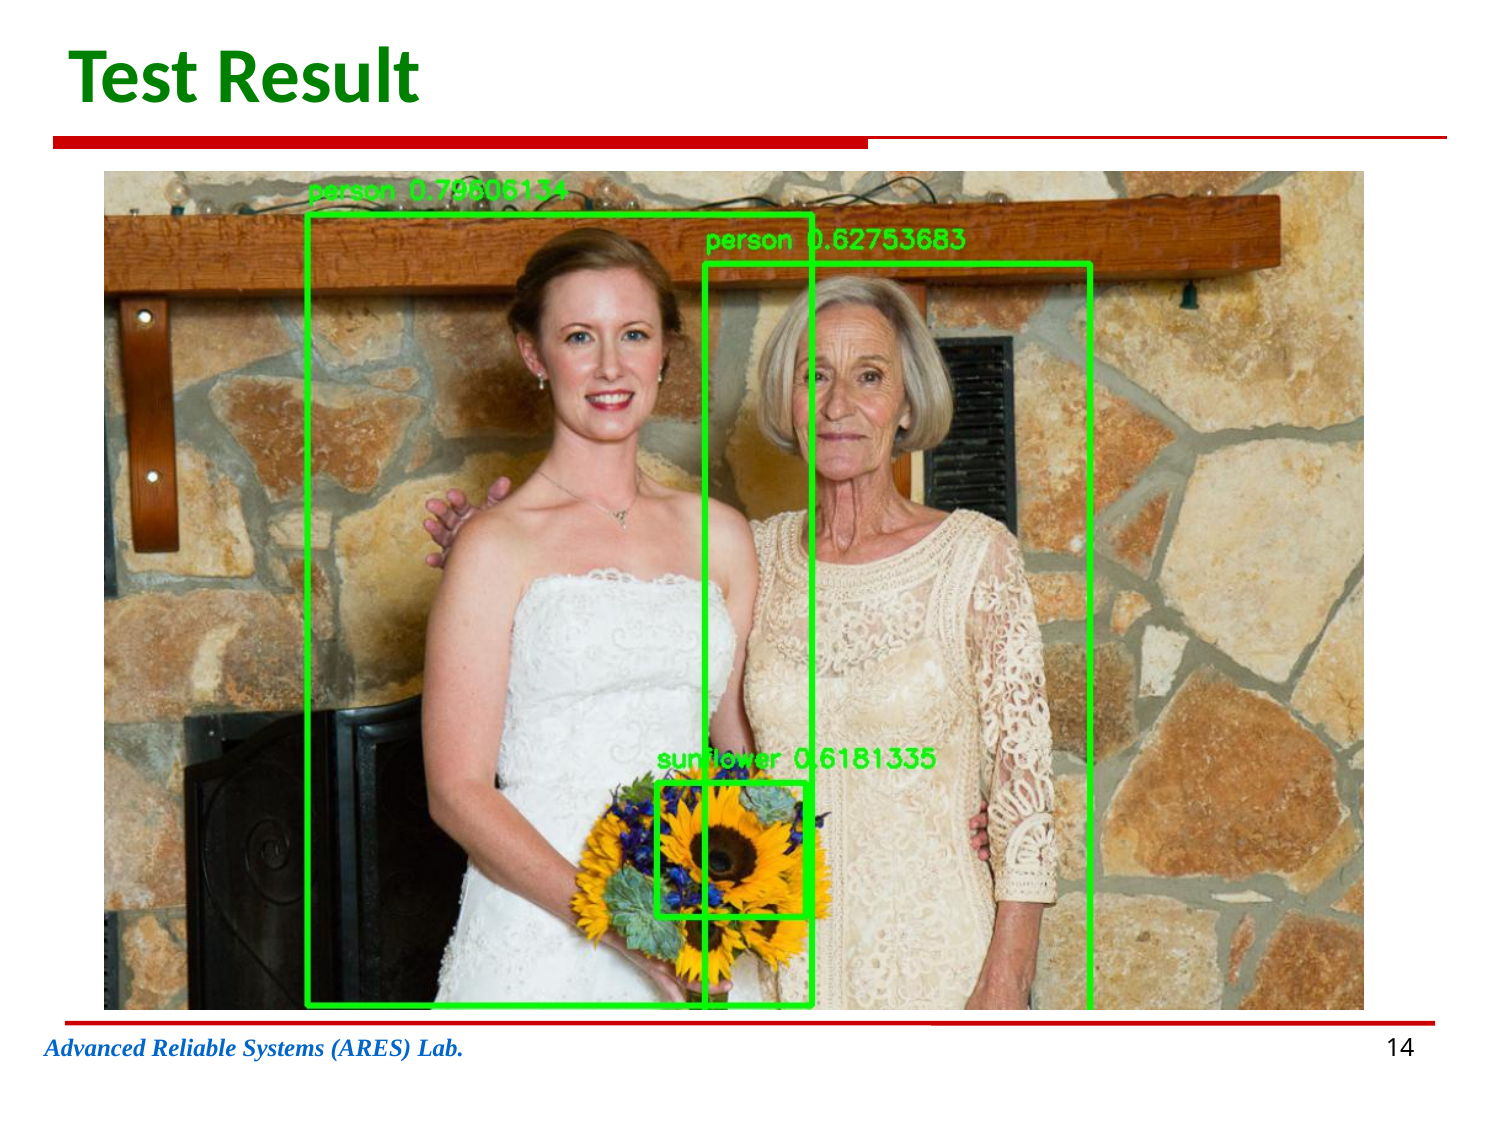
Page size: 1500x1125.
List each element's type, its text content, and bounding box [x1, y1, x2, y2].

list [104, 170, 1364, 1011]
title Test Result [52, 18, 1448, 126]
slide_number Advanced Reliable Systems (ARES) Lab. [29, 1024, 491, 1103]
slide_number 14 [1104, 1024, 1430, 1103]
